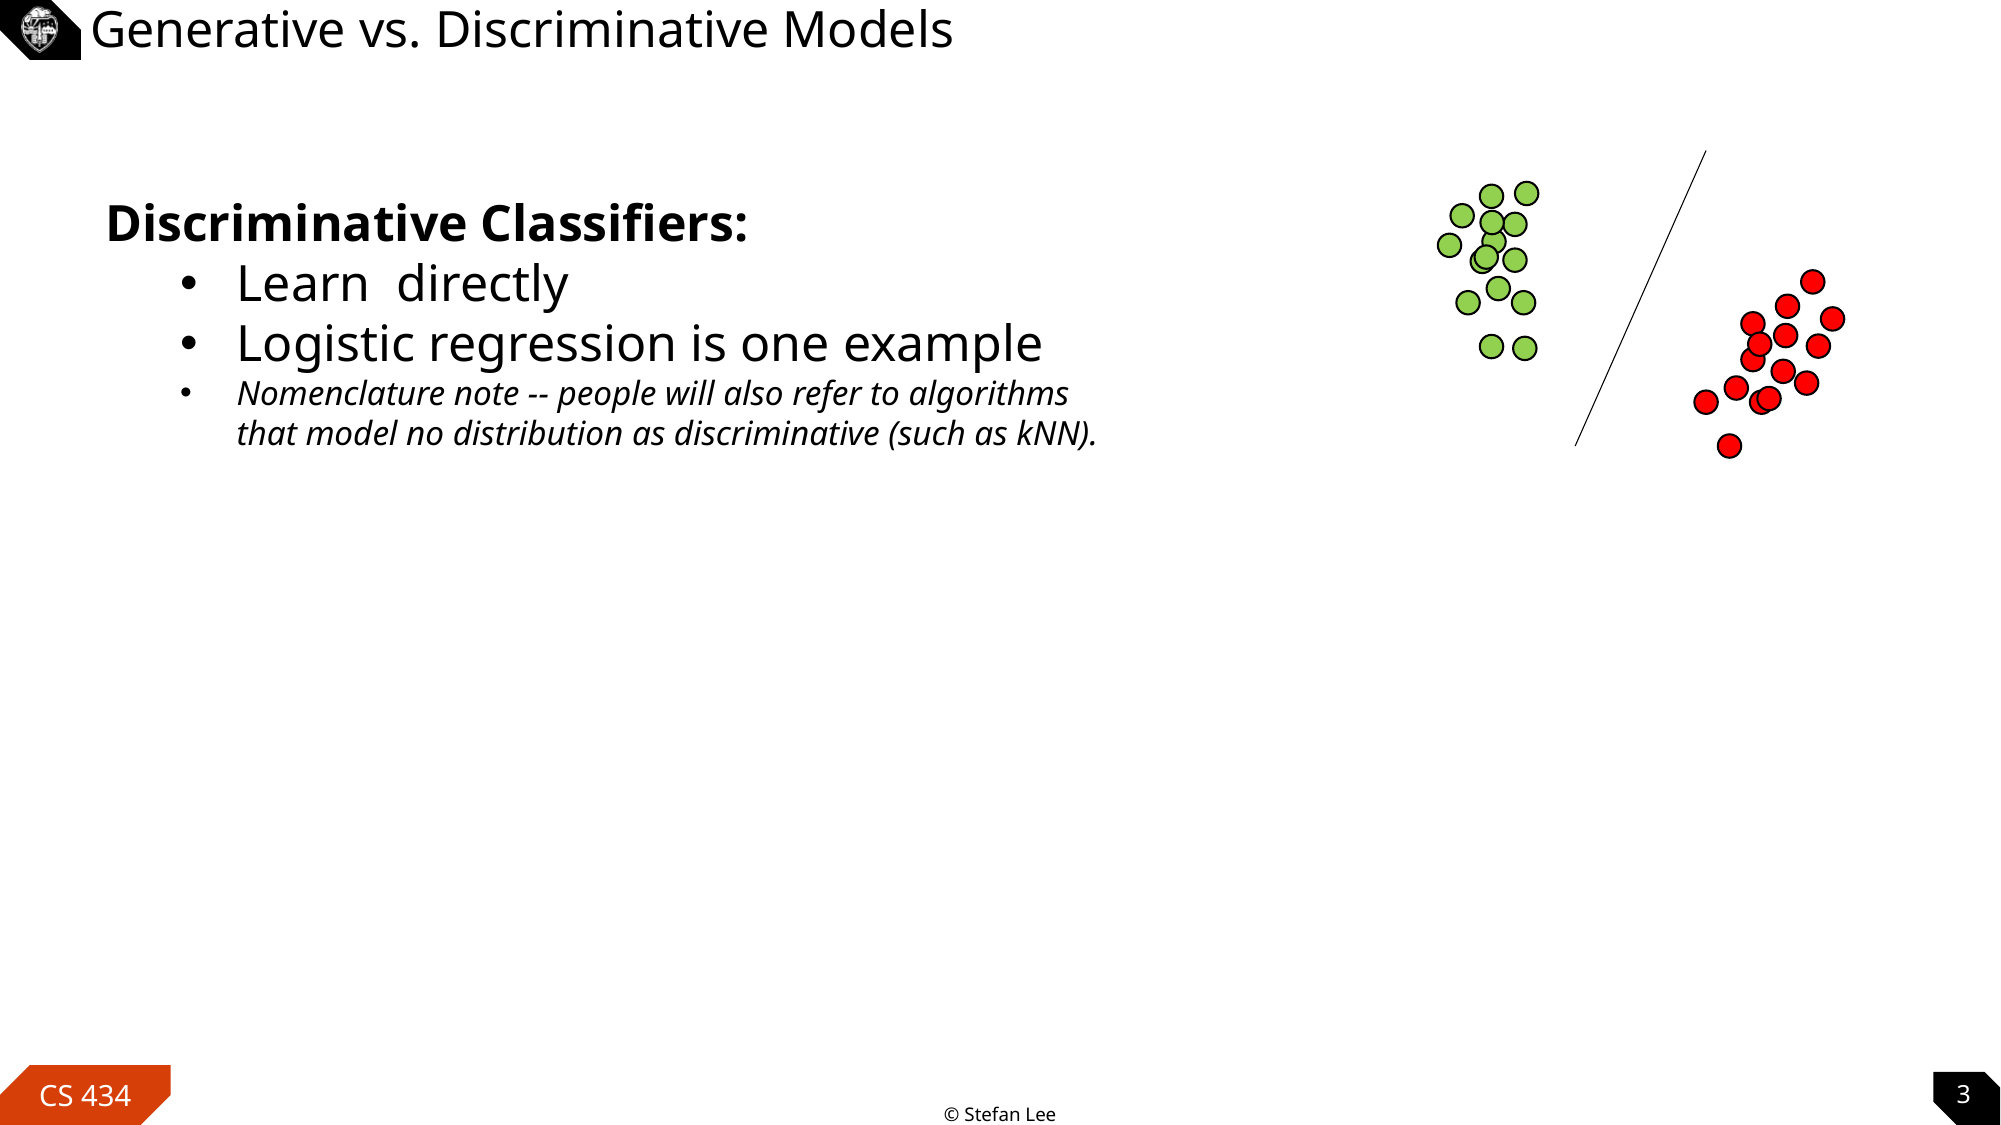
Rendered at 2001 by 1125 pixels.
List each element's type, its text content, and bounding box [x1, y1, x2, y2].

title Generative vs. Discriminative Models [0, 1, 1699, 61]
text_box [1437, 150, 1845, 458]
slide_number 3 [1933, 1071, 1994, 1119]
